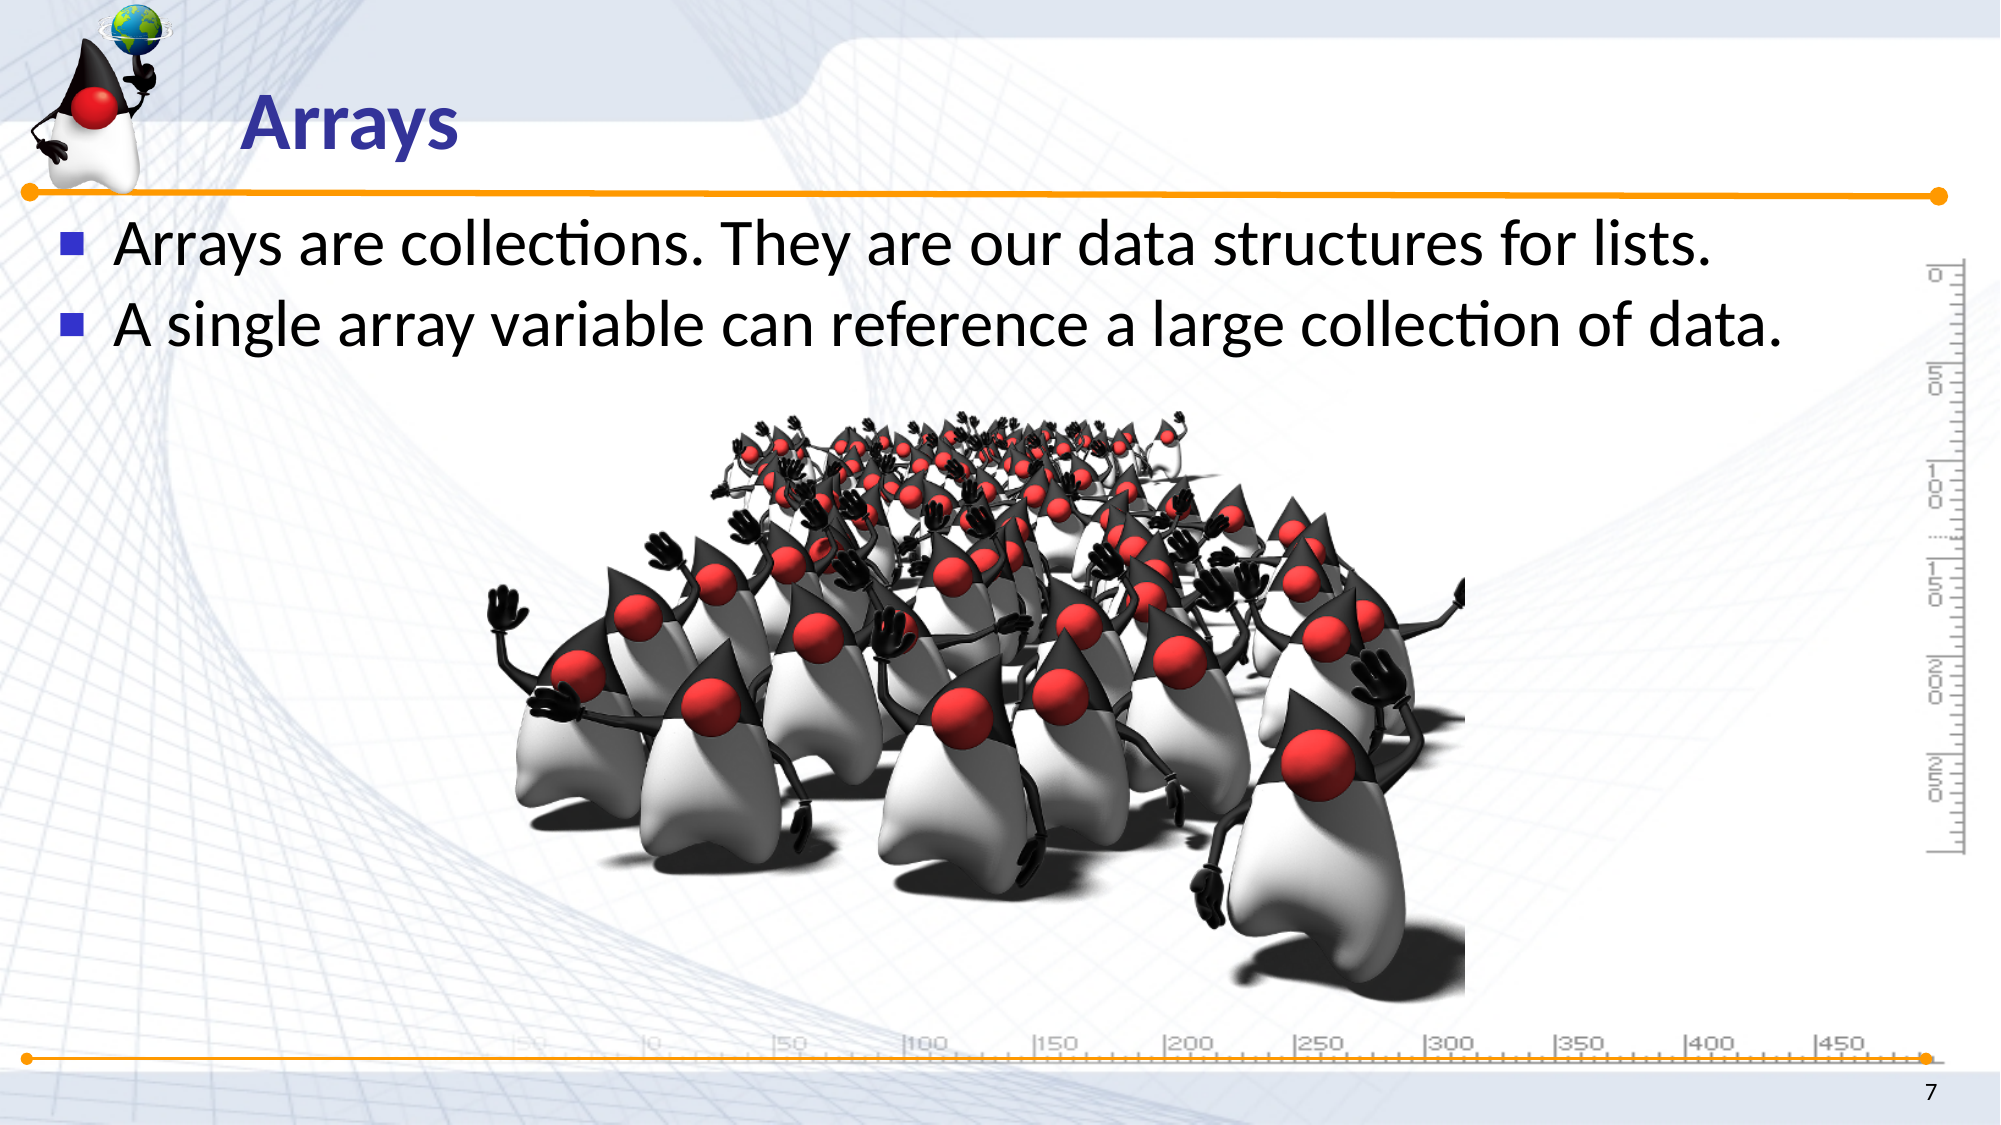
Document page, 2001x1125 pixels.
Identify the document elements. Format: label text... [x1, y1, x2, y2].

title Arrays [232, 8, 1957, 179]
slide_number 7 [1914, 1071, 1946, 1114]
list Arrays are collections. They are our data structures for lists. A single array variable can reference a large collection of data. [48, 207, 1950, 1000]
picture [0, 0, 2000, 1125]
